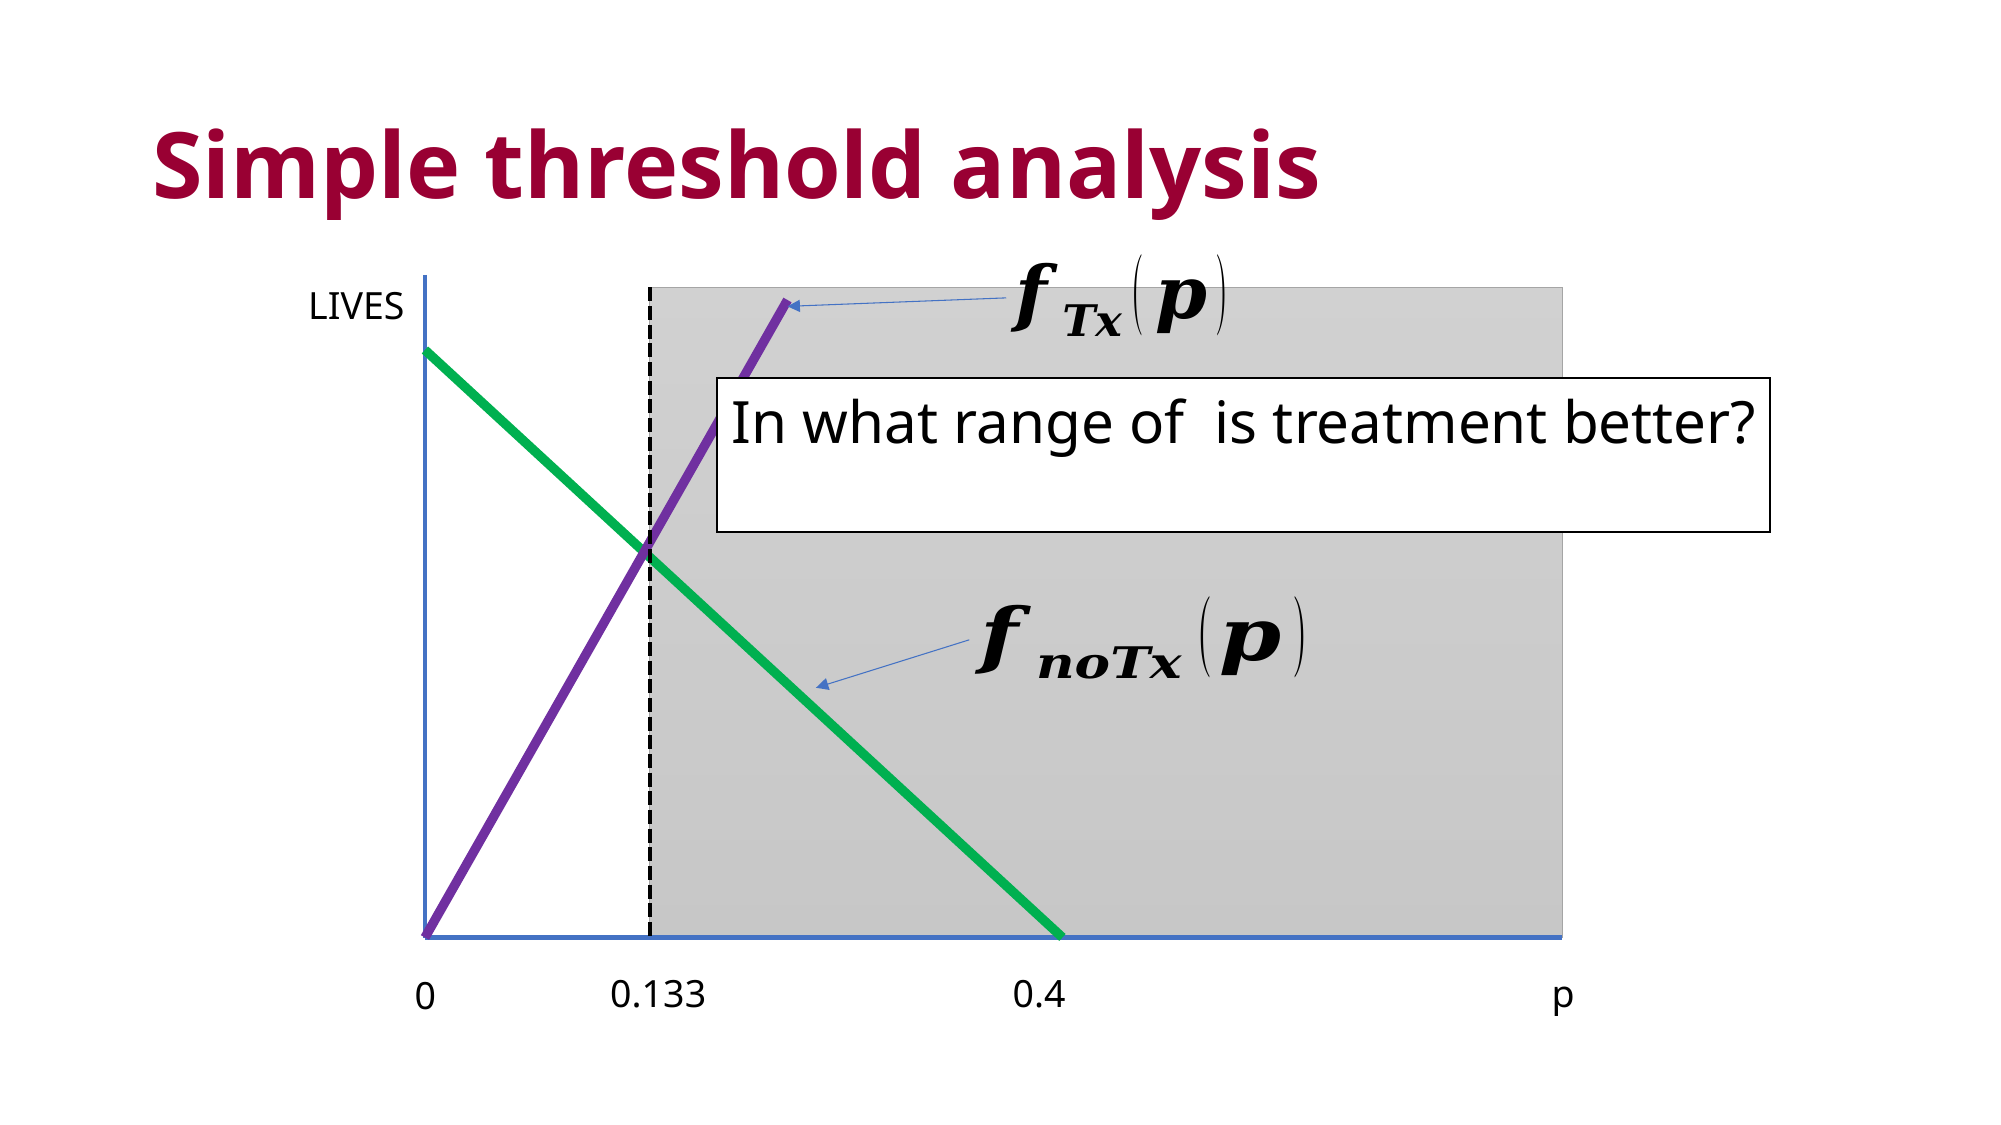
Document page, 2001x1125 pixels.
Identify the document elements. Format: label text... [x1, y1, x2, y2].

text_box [287, 437, 925, 800]
text_box 0 [399, 964, 452, 1025]
text_box p [1536, 962, 1590, 1023]
text_box 0.133 [595, 962, 721, 1023]
text_box 0.4 [997, 962, 1081, 1023]
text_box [787, 297, 1007, 307]
text_box [649, 287, 1563, 377]
title Simple threshold analysis [137, 59, 1863, 278]
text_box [424, 349, 1063, 938]
text_box LIVES [293, 274, 420, 335]
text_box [815, 639, 970, 688]
text_box [1063, 533, 1563, 937]
